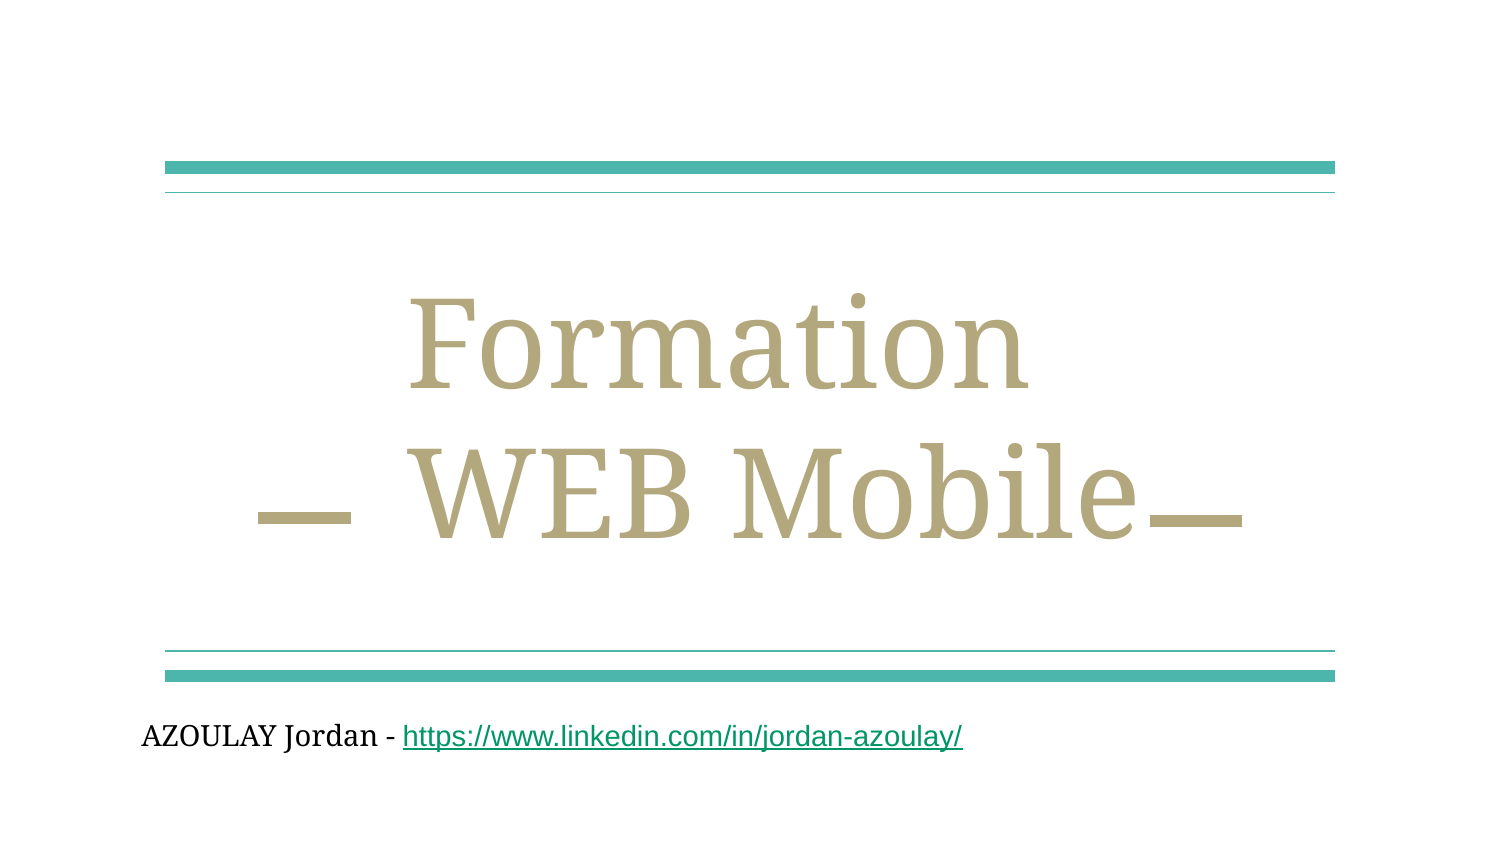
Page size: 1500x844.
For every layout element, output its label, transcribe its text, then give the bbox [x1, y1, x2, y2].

text_box Formation WEB Mobile [391, 248, 1412, 579]
text_box AZOULAY Jordan - https://www.linkedin.com/in/jordan-azoulay/ [126, 701, 1423, 767]
